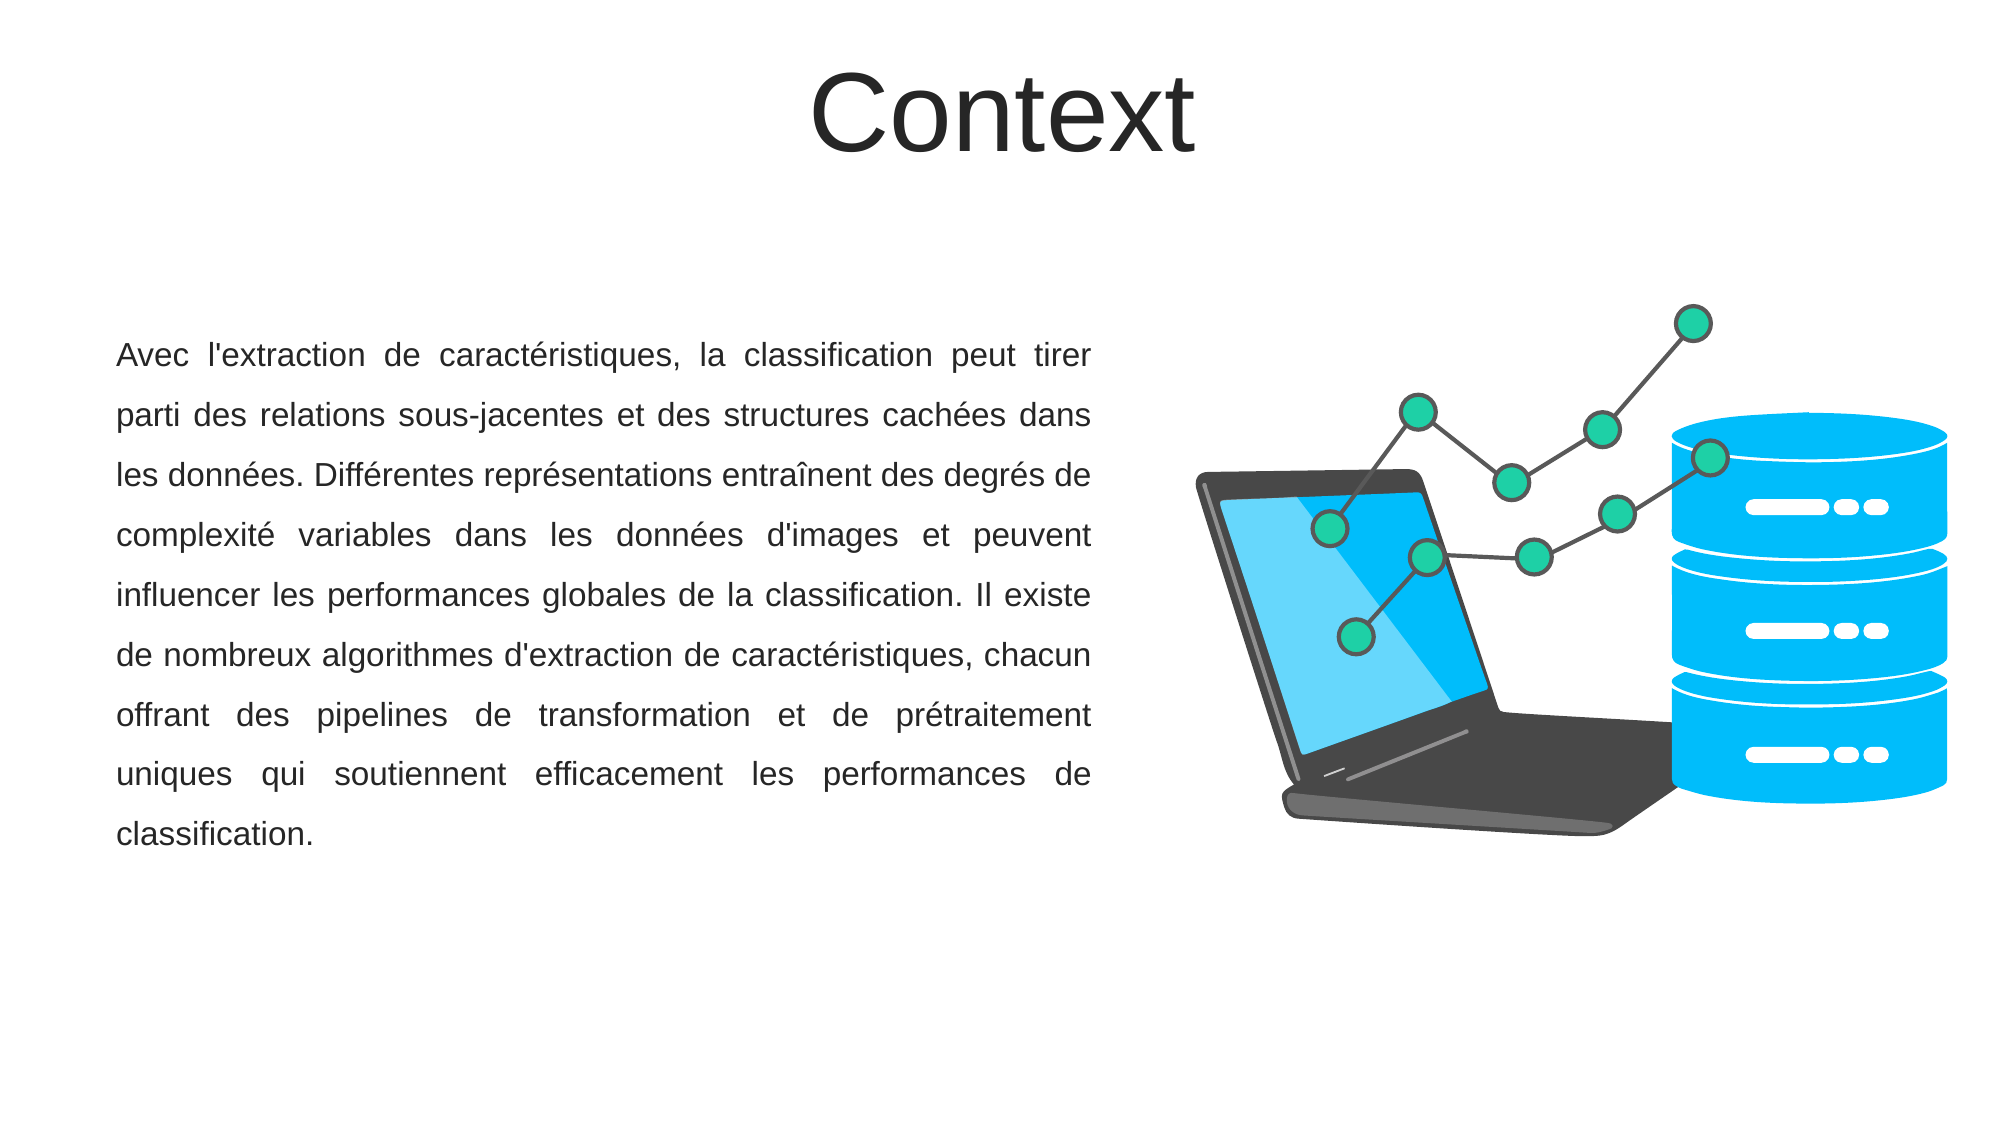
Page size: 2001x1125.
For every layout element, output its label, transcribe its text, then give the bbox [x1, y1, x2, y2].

list Context [53, 55, 1952, 175]
text_box Avec l'extraction de caractéristiques, la classification peut tirer parti des relations sous-jacentes et des structures cachées dans les données. Différentes représentations entraînent des degrés de complexité variables dans les données d'images et peuvent influencer les performances globales de la classification. Il existe de nombreux algorithmes d'extraction de caractéristiques, chacun offrant des pipelines de transformation et de prétraitement uniques qui soutiennent efficacement les performances de classification. [101, 306, 1108, 891]
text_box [1195, 306, 1947, 837]
